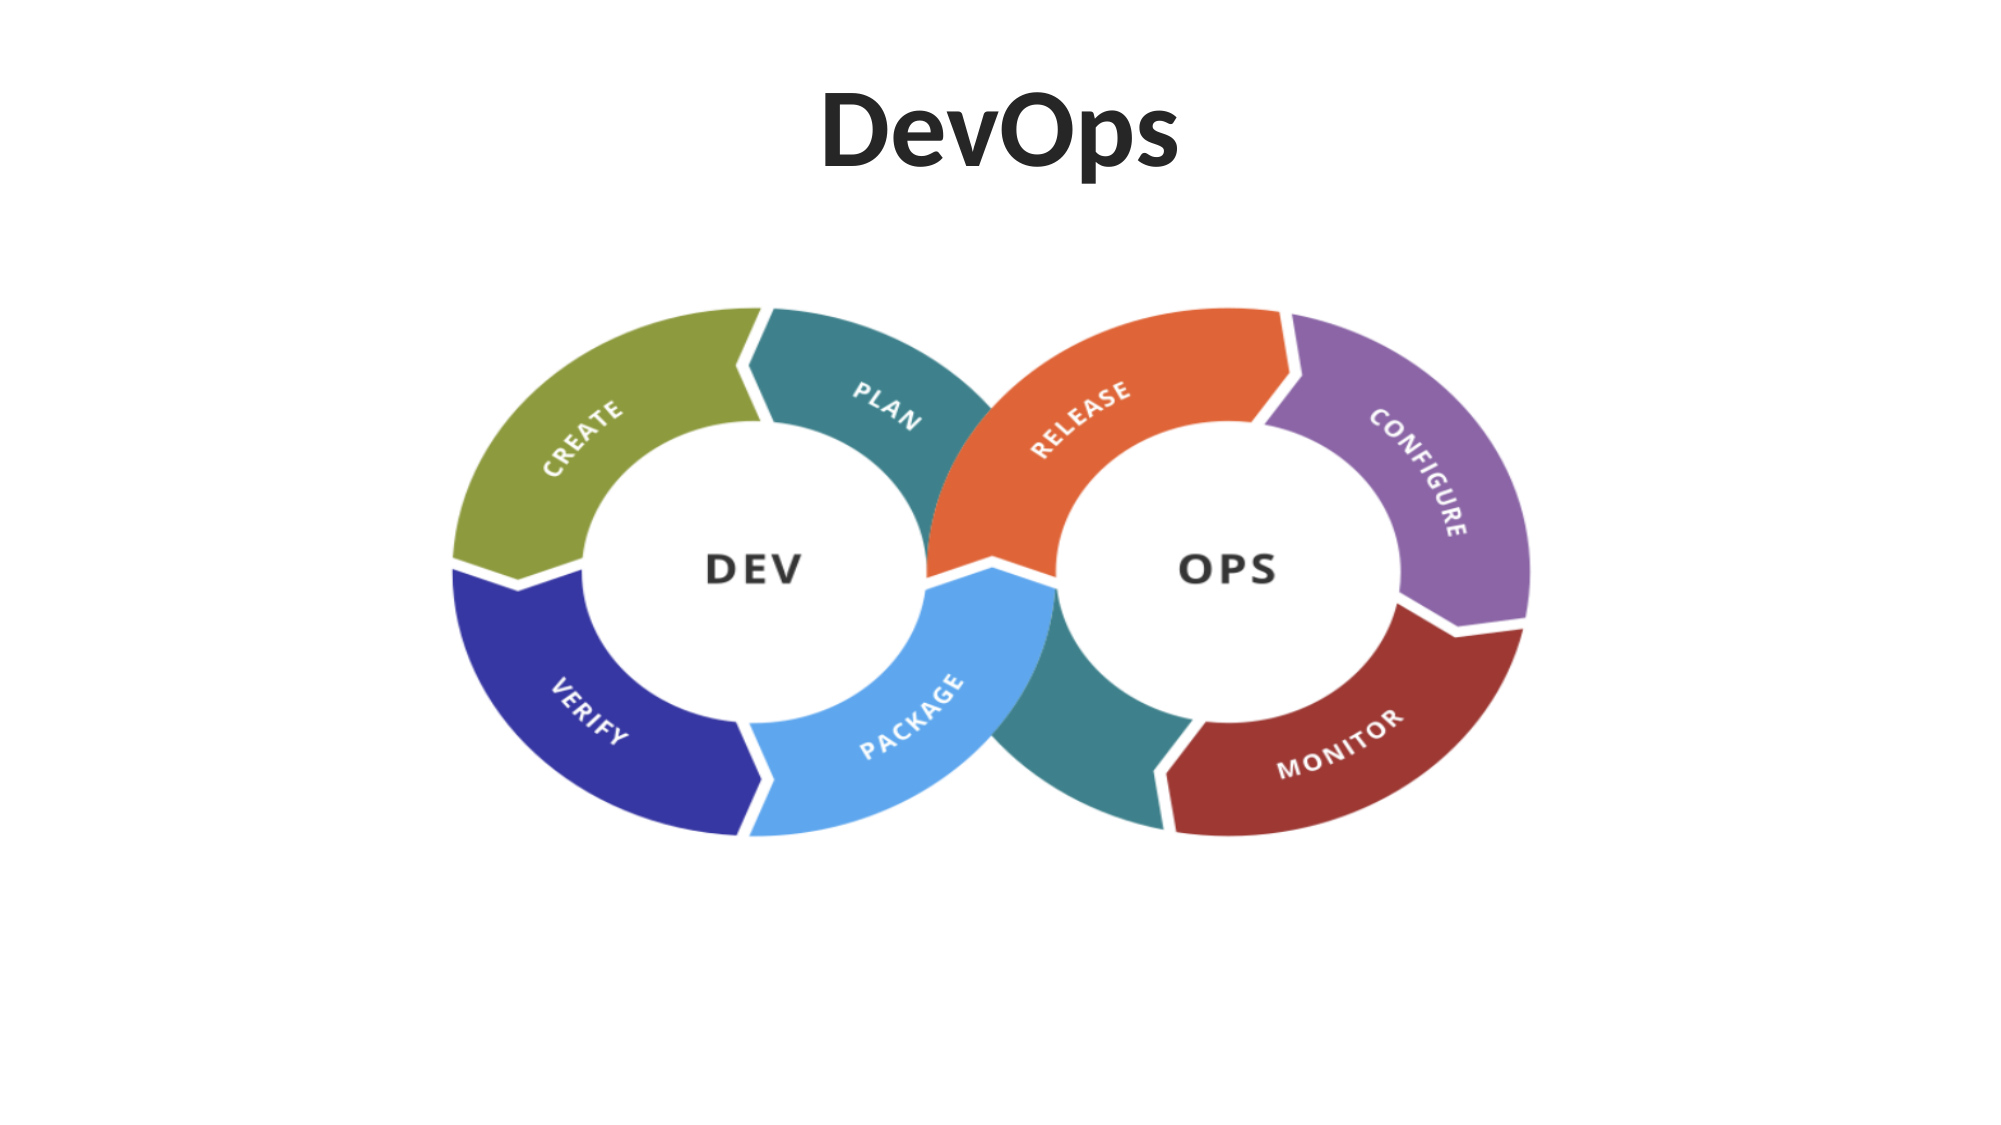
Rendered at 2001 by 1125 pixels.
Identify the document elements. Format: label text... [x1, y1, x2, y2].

picture [378, 200, 1622, 925]
text_box DevOps [804, 46, 1196, 197]
